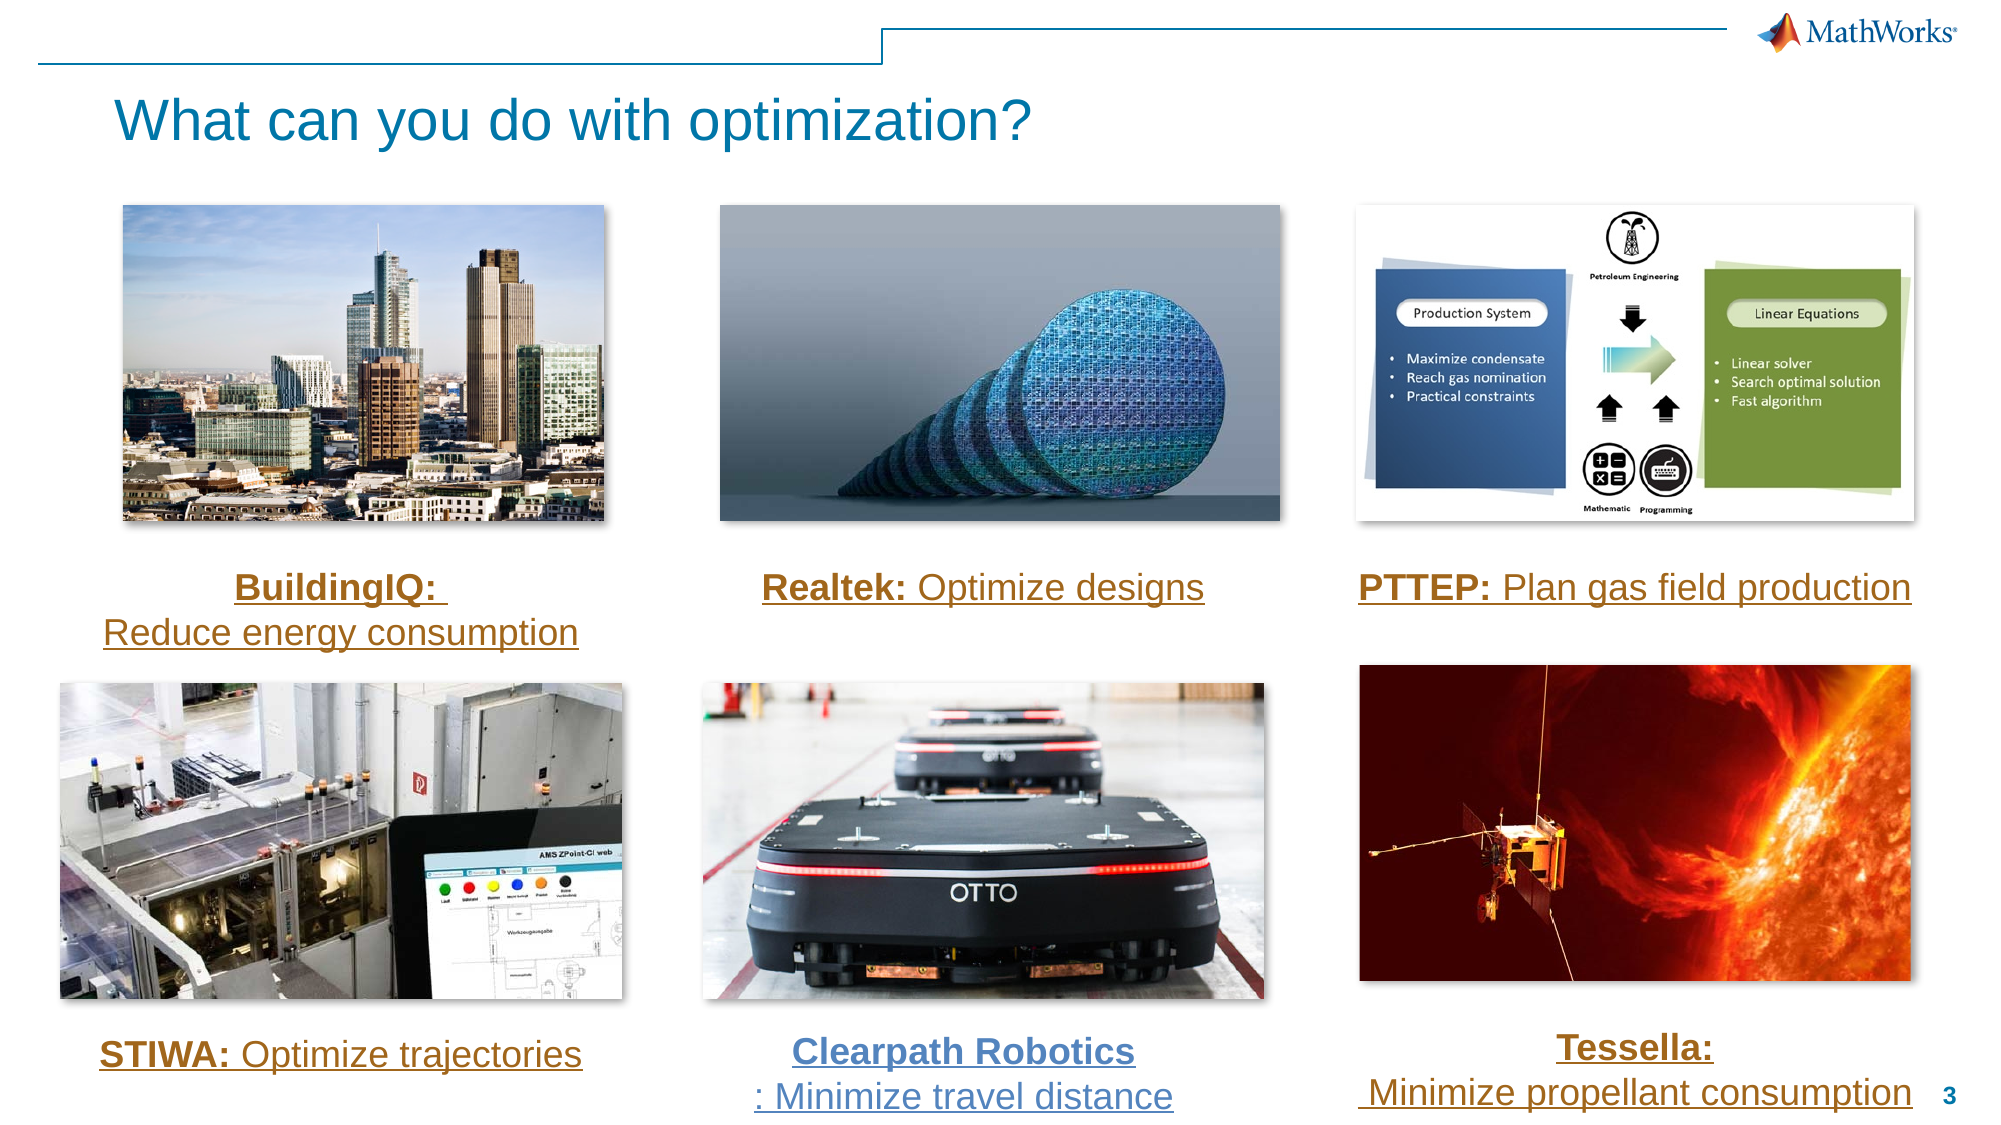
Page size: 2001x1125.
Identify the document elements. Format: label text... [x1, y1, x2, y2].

picture [59, 683, 622, 999]
title What can you do with optimization? [99, 75, 1867, 238]
text_box Clearpath Robotics: Minimize travel distance [646, 1019, 1282, 1124]
picture [719, 205, 1281, 522]
picture [1356, 205, 1914, 522]
text_box STIWA: Optimize trajectories [34, 1022, 648, 1083]
text_box Tessella: Minimize propellant consumption [1285, 1015, 1986, 1121]
text_box BuildingIQ: Reduce energy consumption [47, 555, 635, 661]
text_box Realtek: Optimize designs [676, 556, 1290, 616]
picture [703, 683, 1264, 999]
text_box PTTEP: Plan gas field production [1343, 555, 1927, 616]
picture [1359, 665, 1911, 981]
picture [122, 205, 605, 522]
picture [1751, 3, 1970, 63]
